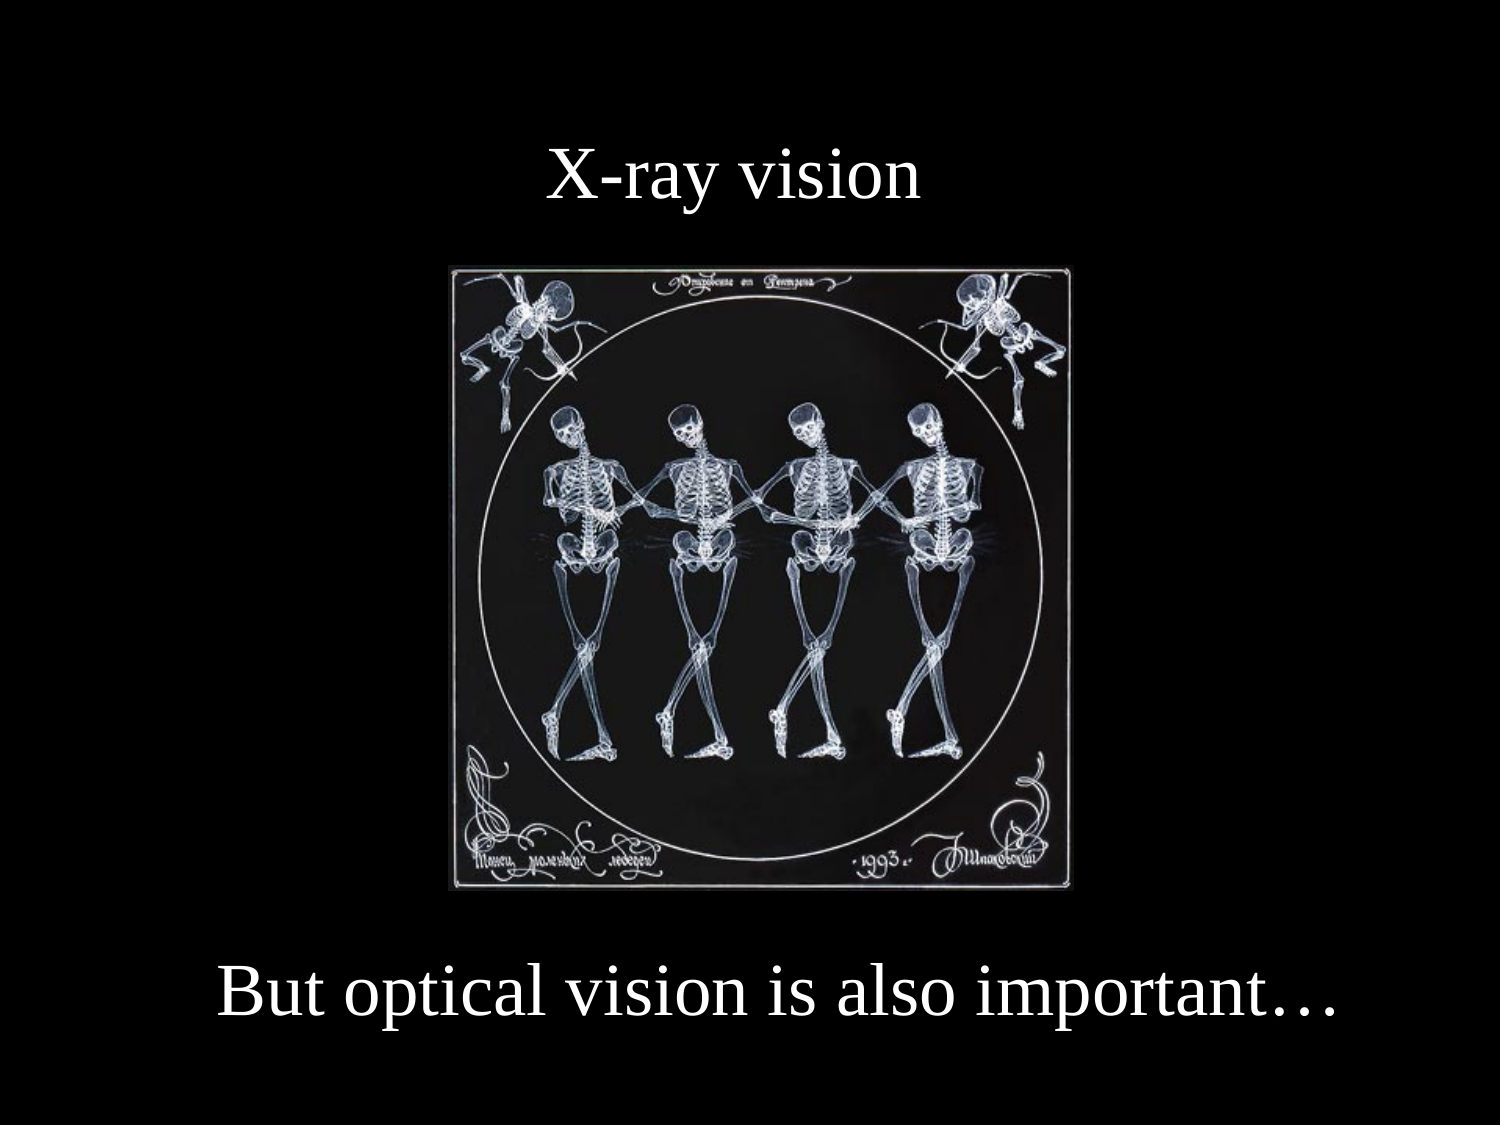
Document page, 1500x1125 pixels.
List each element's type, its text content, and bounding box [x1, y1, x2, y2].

text_box X-ray vision [530, 116, 938, 221]
text_box But optical vision is also important… [202, 933, 1407, 1039]
picture [448, 265, 1074, 891]
